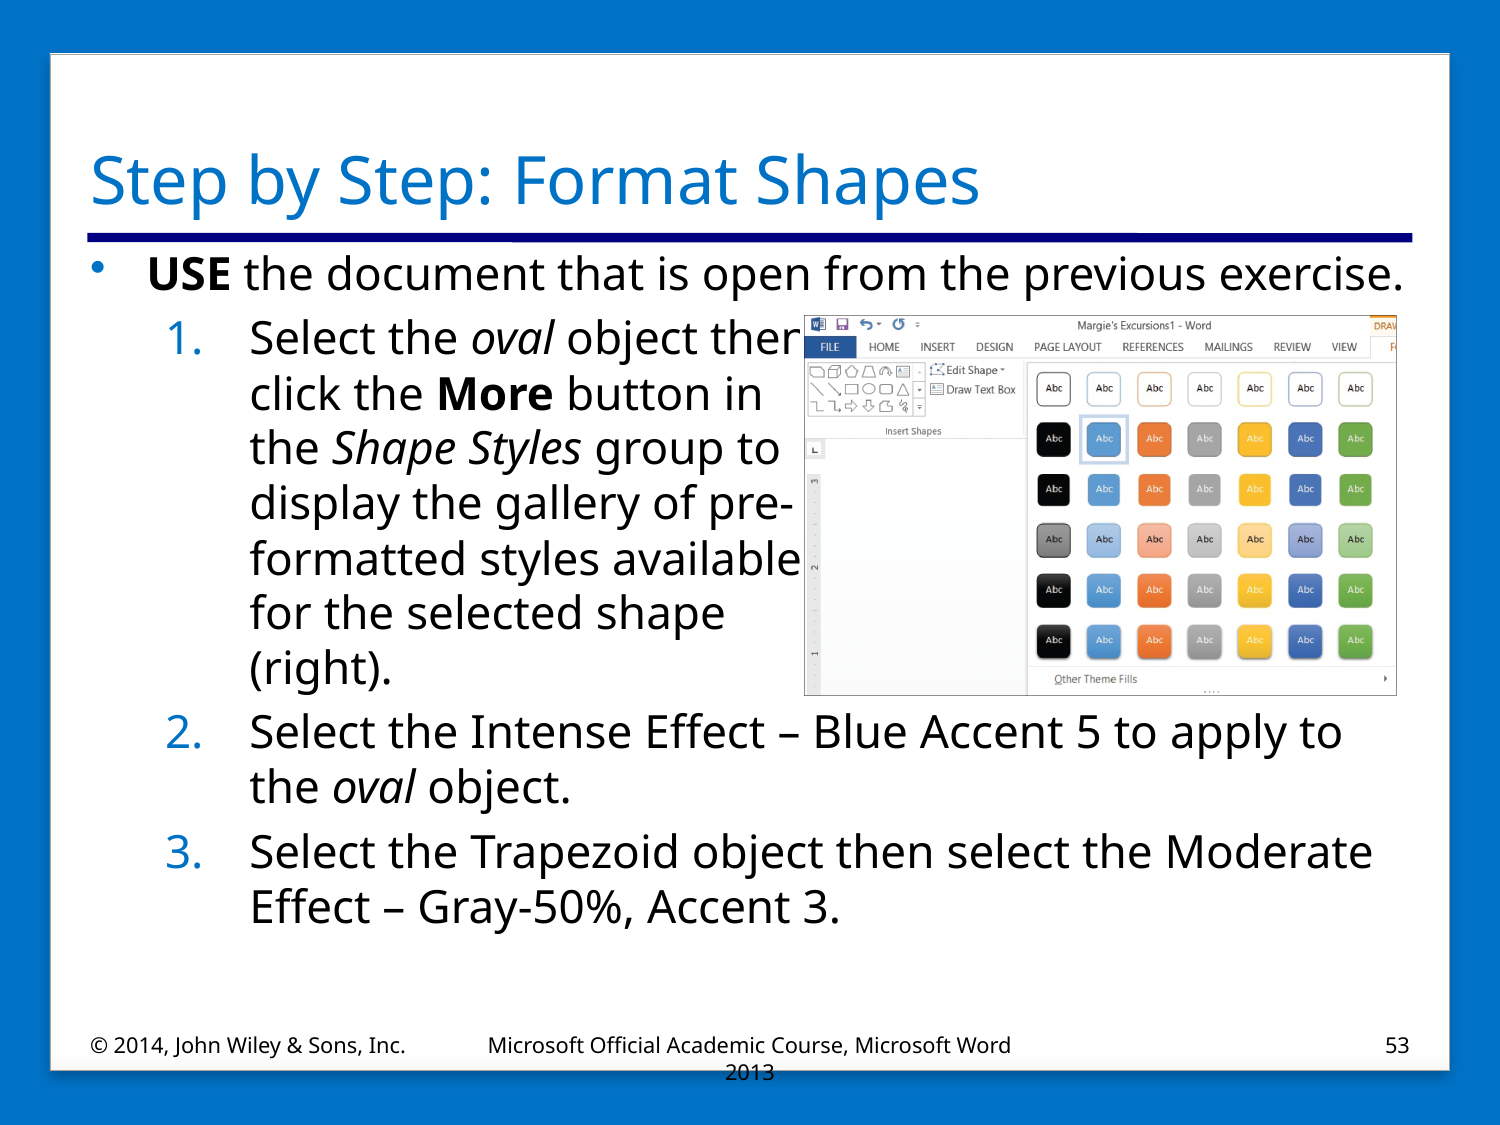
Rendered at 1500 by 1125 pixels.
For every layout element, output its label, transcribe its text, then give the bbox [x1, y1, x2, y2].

title Step by Step: Format Shapes [74, 74, 1426, 226]
slide_number © 2014, John Wiley & Sons, Inc. [74, 1024, 426, 1103]
picture [799, 312, 1401, 702]
slide_number 53 [1074, 1024, 1426, 1103]
list USE the document that is open from the previous exercise. Select the oval object then click the More button in the Shape Styles group to display the gallery of pre- formatted styles available for the selected shape (right). Select the Intense Effect – Blue Accent 5 to apply to the oval object. Select the Trapezoid object then select the Moderate Effect – Gray-50%, Accent 3. [75, 237, 1425, 1063]
footer Microsoft Official Academic Course, Microsoft Word 2013 [449, 1024, 1051, 1103]
